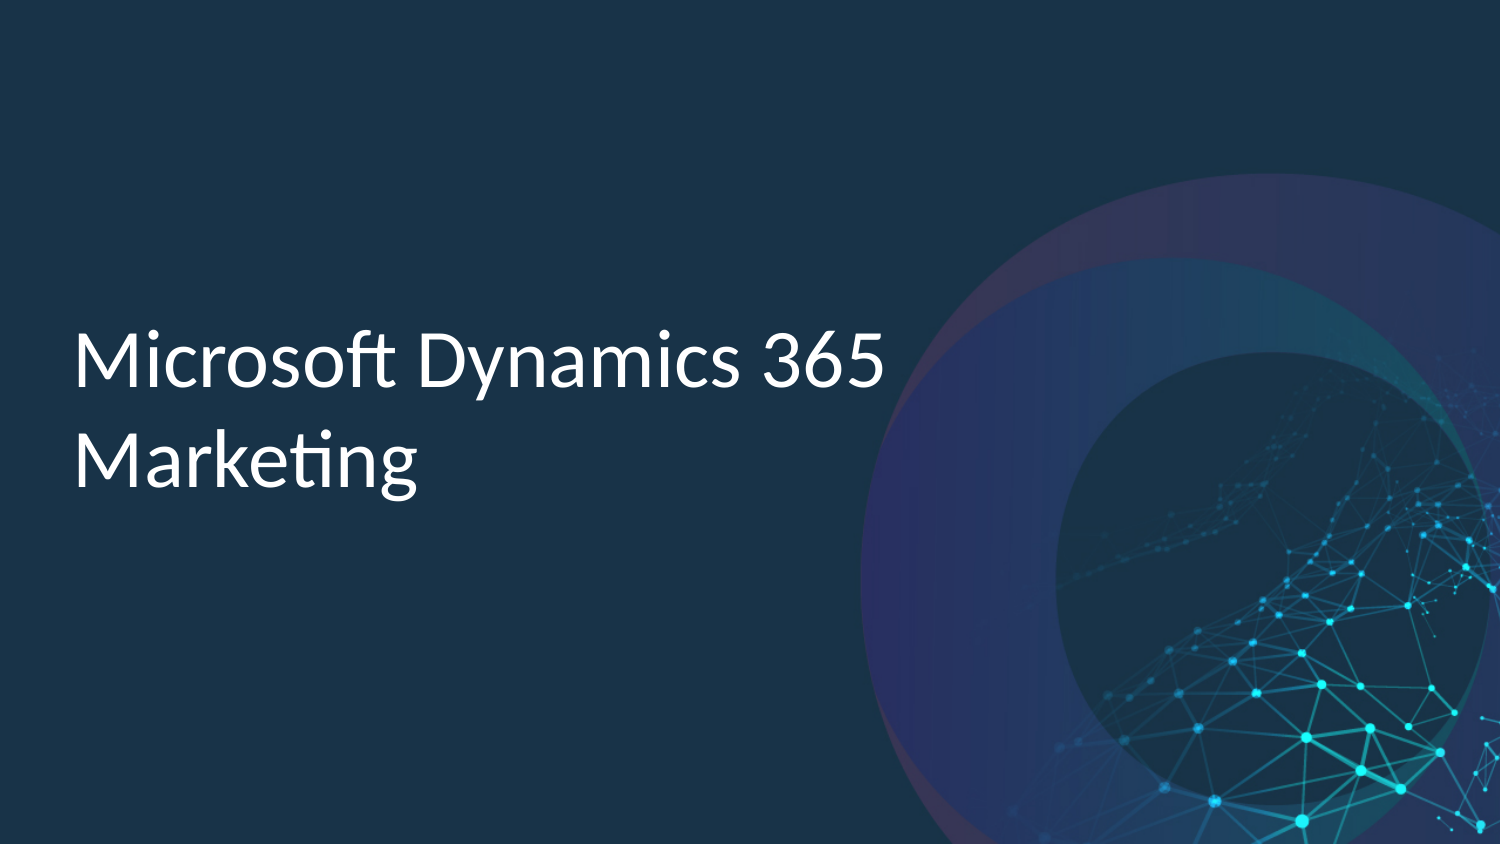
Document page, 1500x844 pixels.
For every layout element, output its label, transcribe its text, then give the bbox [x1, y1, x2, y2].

text_box Microsoft Dynamics 365 Marketing [57, 296, 1213, 512]
picture [0, 0, 1500, 844]
